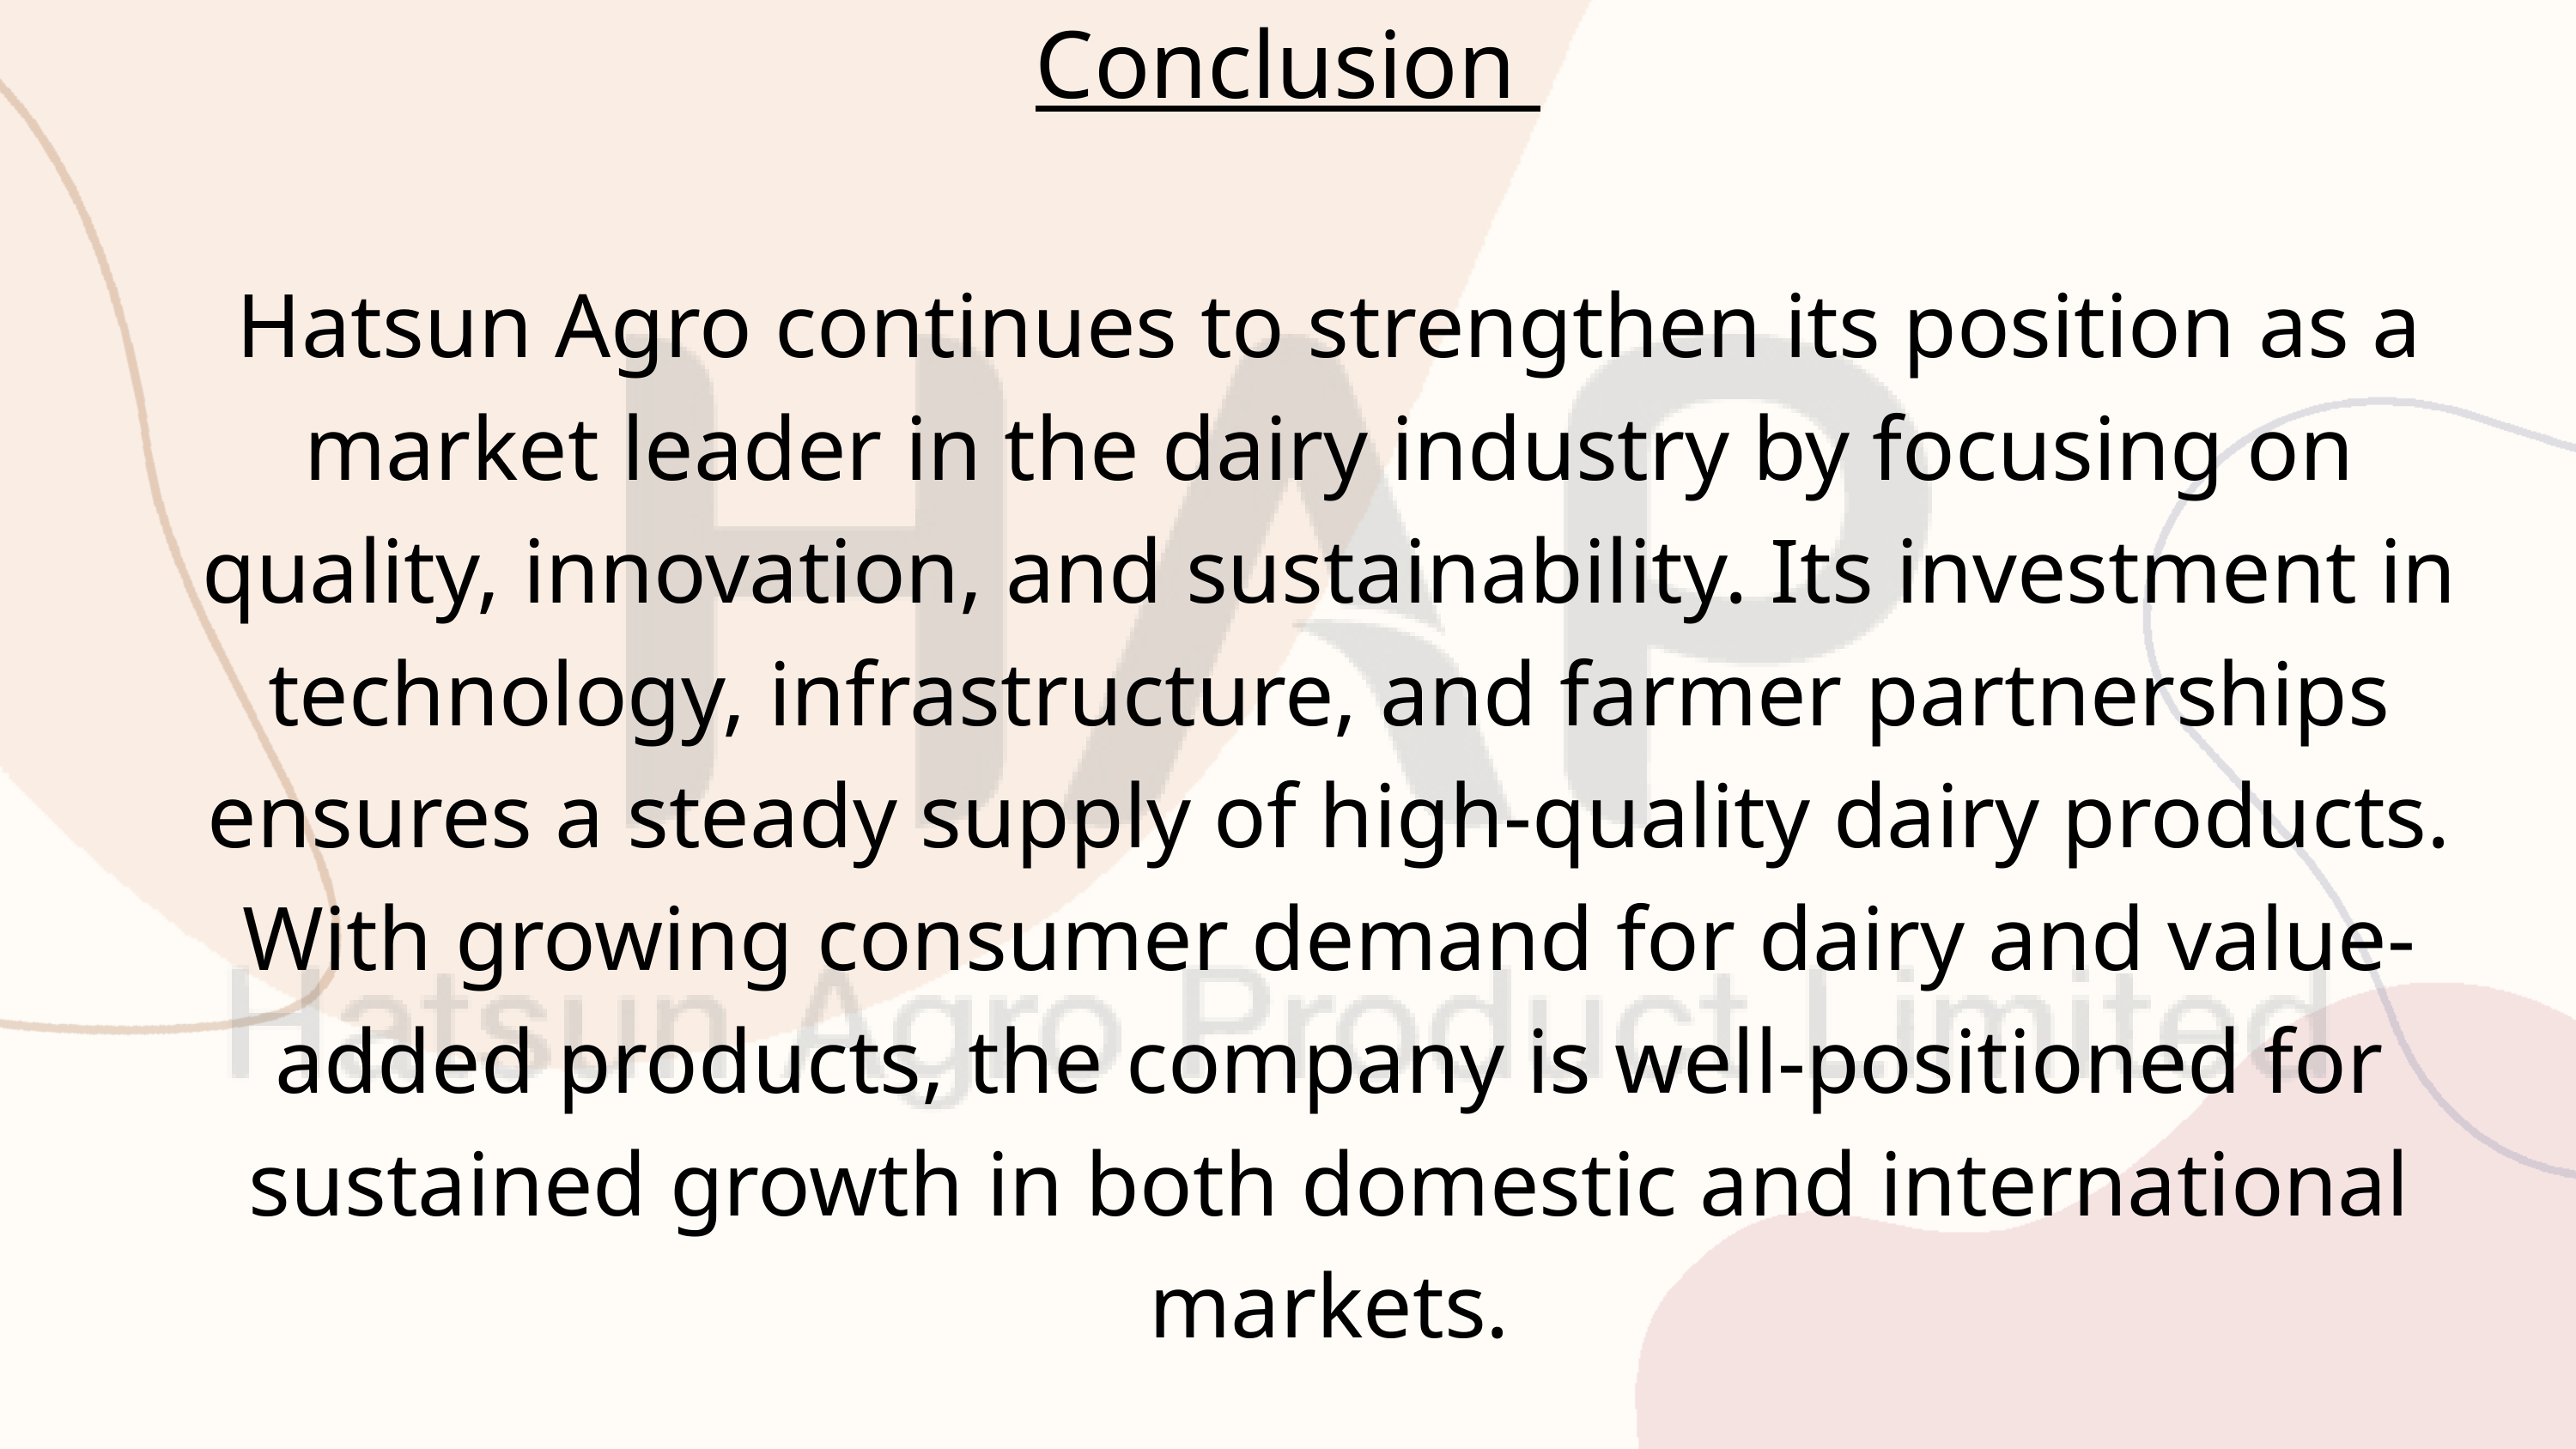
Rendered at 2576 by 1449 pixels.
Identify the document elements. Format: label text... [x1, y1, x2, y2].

text_box Hatsun Agro continues to strengthen its position as a market leader in the dairy industry by focusing on quality, innovation, and sustainability. Its investment in technology, infrastructure, and farmer partnerships ensures a steady supply of high-quality dairy products. With growing consumer demand for dairy and value-added products, the company is well-positioned for sustained growth in both domestic and international markets. [1710, 130, 2514, 976]
picture [0, 0, 2576, 1449]
text_box Hatsun Agro continues to strengthen its position as a market leader in the dairy industry by focusing on quality, innovation, and sustainability. Its investment in technology, infrastructure, and farmer partnerships ensures a steady supply of high-quality dairy products. With growing consumer demand for dairy and value-added products, the company is well-positioned for sustained growth in both domestic and international markets. [144, 1096, 1617, 1449]
